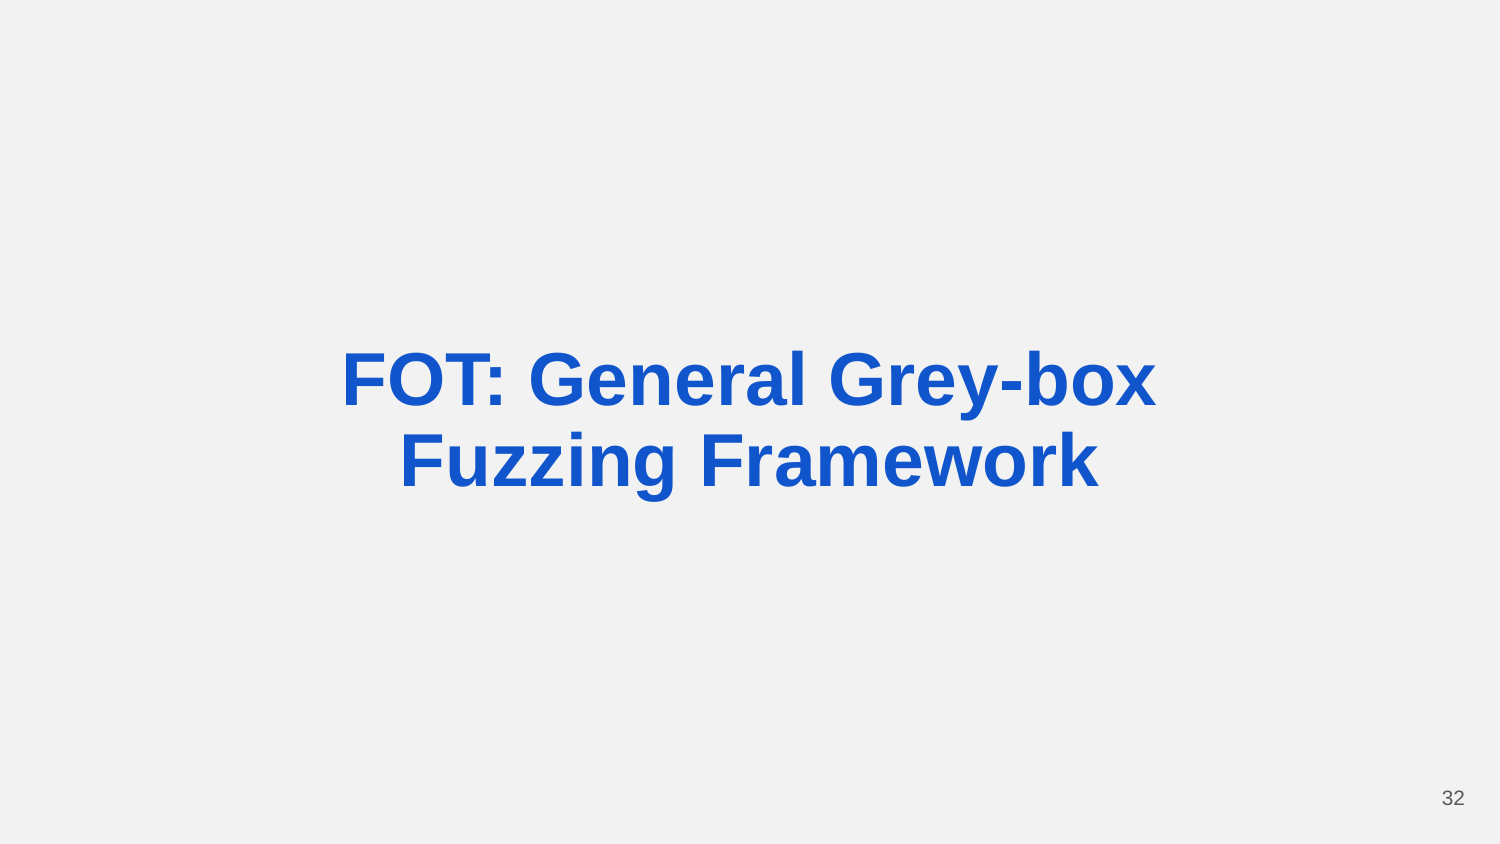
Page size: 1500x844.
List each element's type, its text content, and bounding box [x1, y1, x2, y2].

slide_number 32 [1389, 764, 1480, 830]
title FOT: General Grey-box Fuzzing Framework [51, 352, 1449, 491]
